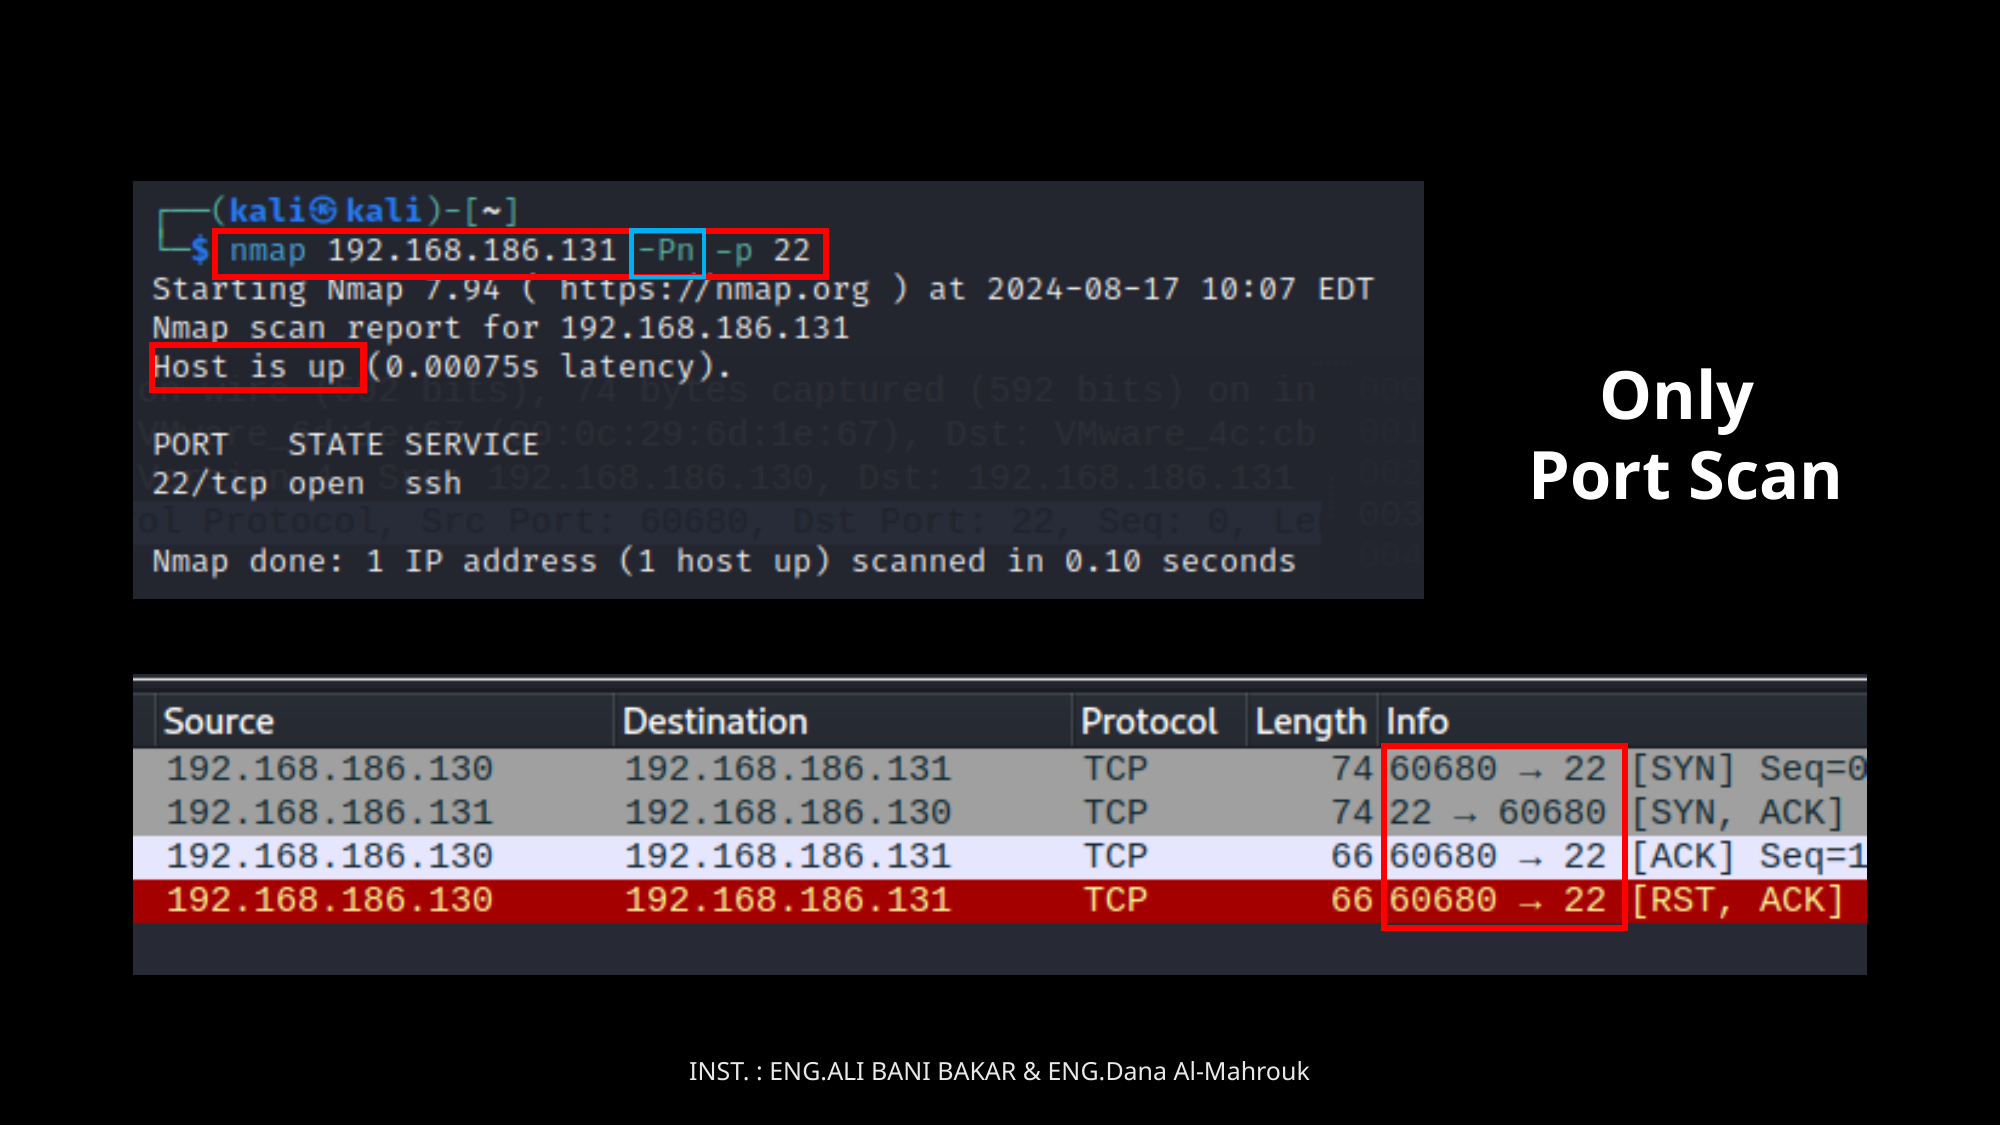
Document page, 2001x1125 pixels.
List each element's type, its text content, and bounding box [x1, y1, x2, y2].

picture [132, 180, 1424, 599]
text_box Only Port Scan [1505, 345, 1867, 520]
footer INST. : ENG.ALI BANI BAKAR & ENG.Dana Al-Mahrouk [662, 1042, 1338, 1103]
picture [132, 673, 1868, 976]
